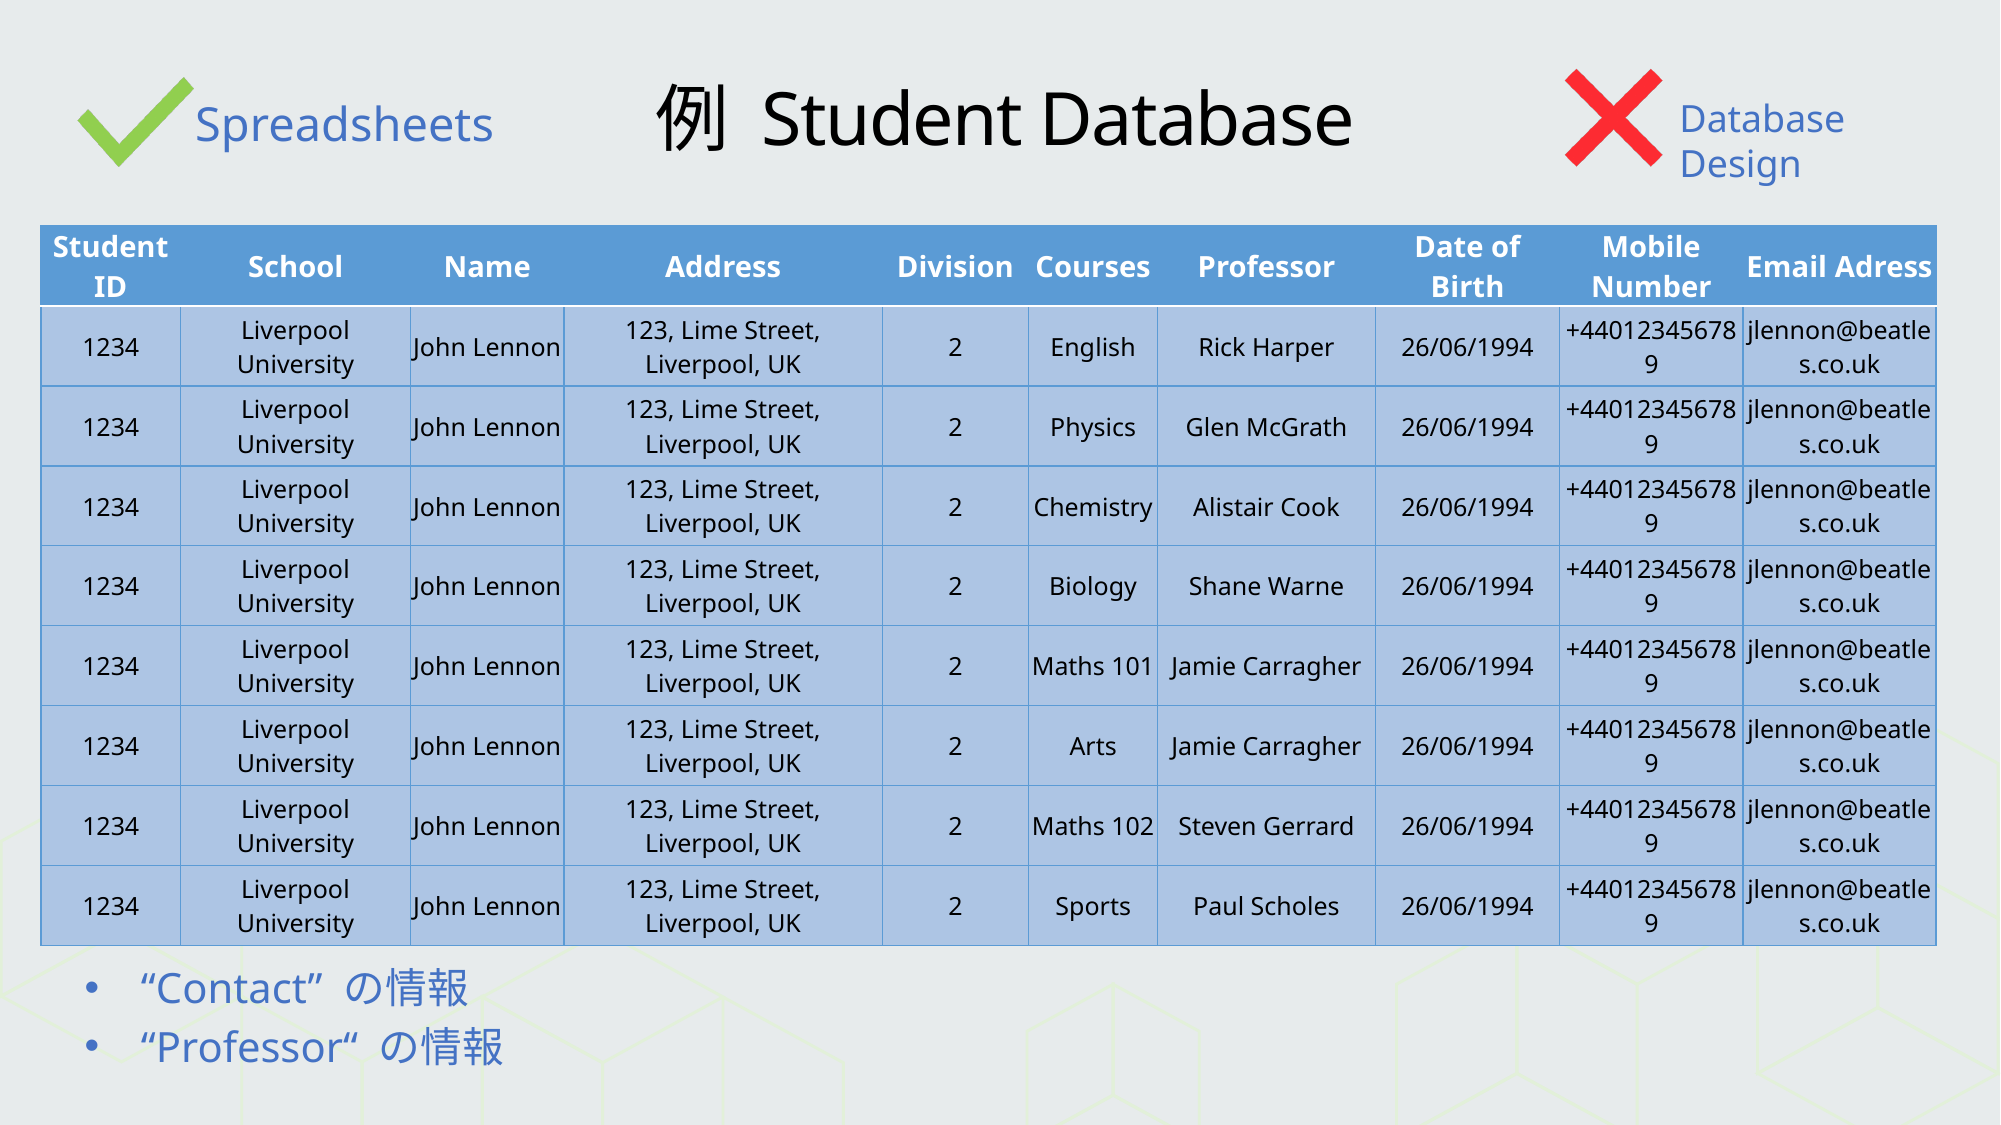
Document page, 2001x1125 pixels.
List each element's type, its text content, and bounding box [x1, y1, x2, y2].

table_cell 26/06/1994 [1376, 706, 1559, 785]
table_cell 1234 [42, 546, 180, 625]
table_cell Jamie Carragher [1158, 706, 1375, 785]
table_cell Liverpool University [181, 387, 410, 465]
table_cell +440123456789 [1560, 546, 1742, 625]
table_cell 1234 [42, 706, 180, 785]
picture [1547, 51, 1680, 184]
table_header Professor [1158, 226, 1375, 305]
table_header Address [565, 226, 882, 305]
table_cell John Lennon [411, 786, 563, 865]
table_header Student ID [42, 226, 180, 305]
table_cell John Lennon [411, 546, 563, 625]
table_cell +440123456789 [1560, 626, 1742, 705]
table_cell John Lennon [411, 626, 563, 705]
table_header Mobile Number [1560, 226, 1742, 305]
table_cell Steven Gerrard [1158, 786, 1375, 865]
table_cell 123, Lime Street, Liverpool, UK [565, 786, 882, 865]
table_cell John Lennon [411, 866, 563, 945]
table_cell 26/06/1994 [1376, 387, 1559, 465]
table_cell jlennon@beatles.co.uk [1744, 546, 1935, 625]
table_header Email Adress [1744, 226, 1935, 305]
table_cell 123, Lime Street, Liverpool, UK [565, 467, 882, 545]
table_cell 2 [883, 706, 1028, 785]
table_cell Maths 102 [1029, 786, 1157, 865]
table_cell Alistair Cook [1158, 467, 1375, 545]
table_cell 2 [883, 786, 1028, 865]
table_cell Liverpool University [181, 546, 410, 625]
table_cell John Lennon [411, 467, 563, 545]
table_cell 2 [883, 387, 1028, 465]
table_cell 123, Lime Street, Liverpool, UK [565, 546, 882, 625]
table_header Courses [1029, 226, 1157, 305]
table_header Date of Birth [1376, 226, 1559, 305]
table_cell 1234 [42, 387, 180, 465]
table_cell Liverpool University [181, 307, 410, 385]
table_cell 1234 [42, 626, 180, 705]
table_cell Liverpool University [181, 706, 410, 785]
table_cell 123, Lime Street, Liverpool, UK [565, 307, 882, 385]
table_cell Glen McGrath [1158, 387, 1375, 465]
table_cell jlennon@beatles.co.uk [1744, 626, 1935, 705]
text_box Database Design [1679, 94, 1949, 185]
table_cell 26/06/1994 [1376, 866, 1559, 945]
table_cell 1234 [42, 866, 180, 945]
table_cell +440123456789 [1560, 786, 1742, 865]
table_cell 2 [883, 626, 1028, 705]
table_cell jlennon@beatles.co.uk [1744, 866, 1935, 945]
text_box “Contact” の情報 “Professor“ の情報 [84, 962, 1852, 1071]
table_cell Maths 101 [1029, 626, 1157, 705]
table_cell +440123456789 [1560, 467, 1742, 545]
table_cell 26/06/1994 [1376, 626, 1559, 705]
picture [74, 55, 196, 188]
table_cell 26/06/1994 [1376, 786, 1559, 865]
table_cell jlennon@beatles.co.uk [1744, 467, 1935, 545]
table_cell 2 [883, 307, 1028, 385]
table_cell Paul Scholes [1158, 866, 1375, 945]
table_cell Sports [1029, 866, 1157, 945]
table_cell jlennon@beatles.co.uk [1744, 387, 1935, 465]
table_cell Arts [1029, 706, 1157, 785]
table_cell +440123456789 [1560, 866, 1742, 945]
table_cell 26/06/1994 [1376, 546, 1559, 625]
table_cell Liverpool University [181, 467, 410, 545]
table_cell Liverpool University [181, 786, 410, 865]
table_cell jlennon@beatles.co.uk [1744, 786, 1935, 865]
table_cell Rick Harper [1158, 307, 1375, 385]
table_cell Biology [1029, 546, 1157, 625]
table_cell Liverpool University [181, 626, 410, 705]
table_cell Physics [1029, 387, 1157, 465]
table_cell 123, Lime Street, Liverpool, UK [565, 626, 882, 705]
table_cell English [1029, 307, 1157, 385]
table_cell 2 [883, 467, 1028, 545]
table_cell Shane Warne [1158, 546, 1375, 625]
table_cell John Lennon [411, 307, 563, 385]
table_cell 1234 [42, 307, 180, 385]
table_cell 1234 [42, 786, 180, 865]
title 例 Student Database [45, 47, 1966, 196]
table_cell Chemistry [1029, 467, 1157, 545]
table_cell 2 [883, 546, 1028, 625]
table_cell jlennon@beatles.co.uk [1744, 307, 1935, 385]
table_cell +440123456789 [1560, 307, 1742, 385]
table_cell 26/06/1994 [1376, 307, 1559, 385]
table_cell 123, Lime Street, Liverpool, UK [565, 706, 882, 785]
table_cell Jamie Carragher [1158, 626, 1375, 705]
table_cell 1234 [42, 467, 180, 545]
table_header School [181, 226, 410, 305]
table_cell John Lennon [411, 387, 563, 465]
table_cell 123, Lime Street, Liverpool, UK [565, 387, 882, 465]
table_cell Liverpool University [181, 866, 410, 945]
table_header Name [411, 226, 563, 305]
table_cell John Lennon [411, 706, 563, 785]
table_cell +440123456789 [1560, 387, 1742, 465]
table_cell jlennon@beatles.co.uk [1744, 706, 1935, 785]
table_cell 26/06/1994 [1376, 467, 1559, 545]
table_cell 2 [883, 866, 1028, 945]
table_cell +440123456789 [1560, 706, 1742, 785]
table_header Division [883, 226, 1028, 305]
text_box Spreadsheets [196, 94, 550, 151]
table_cell 123, Lime Street, Liverpool, UK [565, 866, 882, 945]
